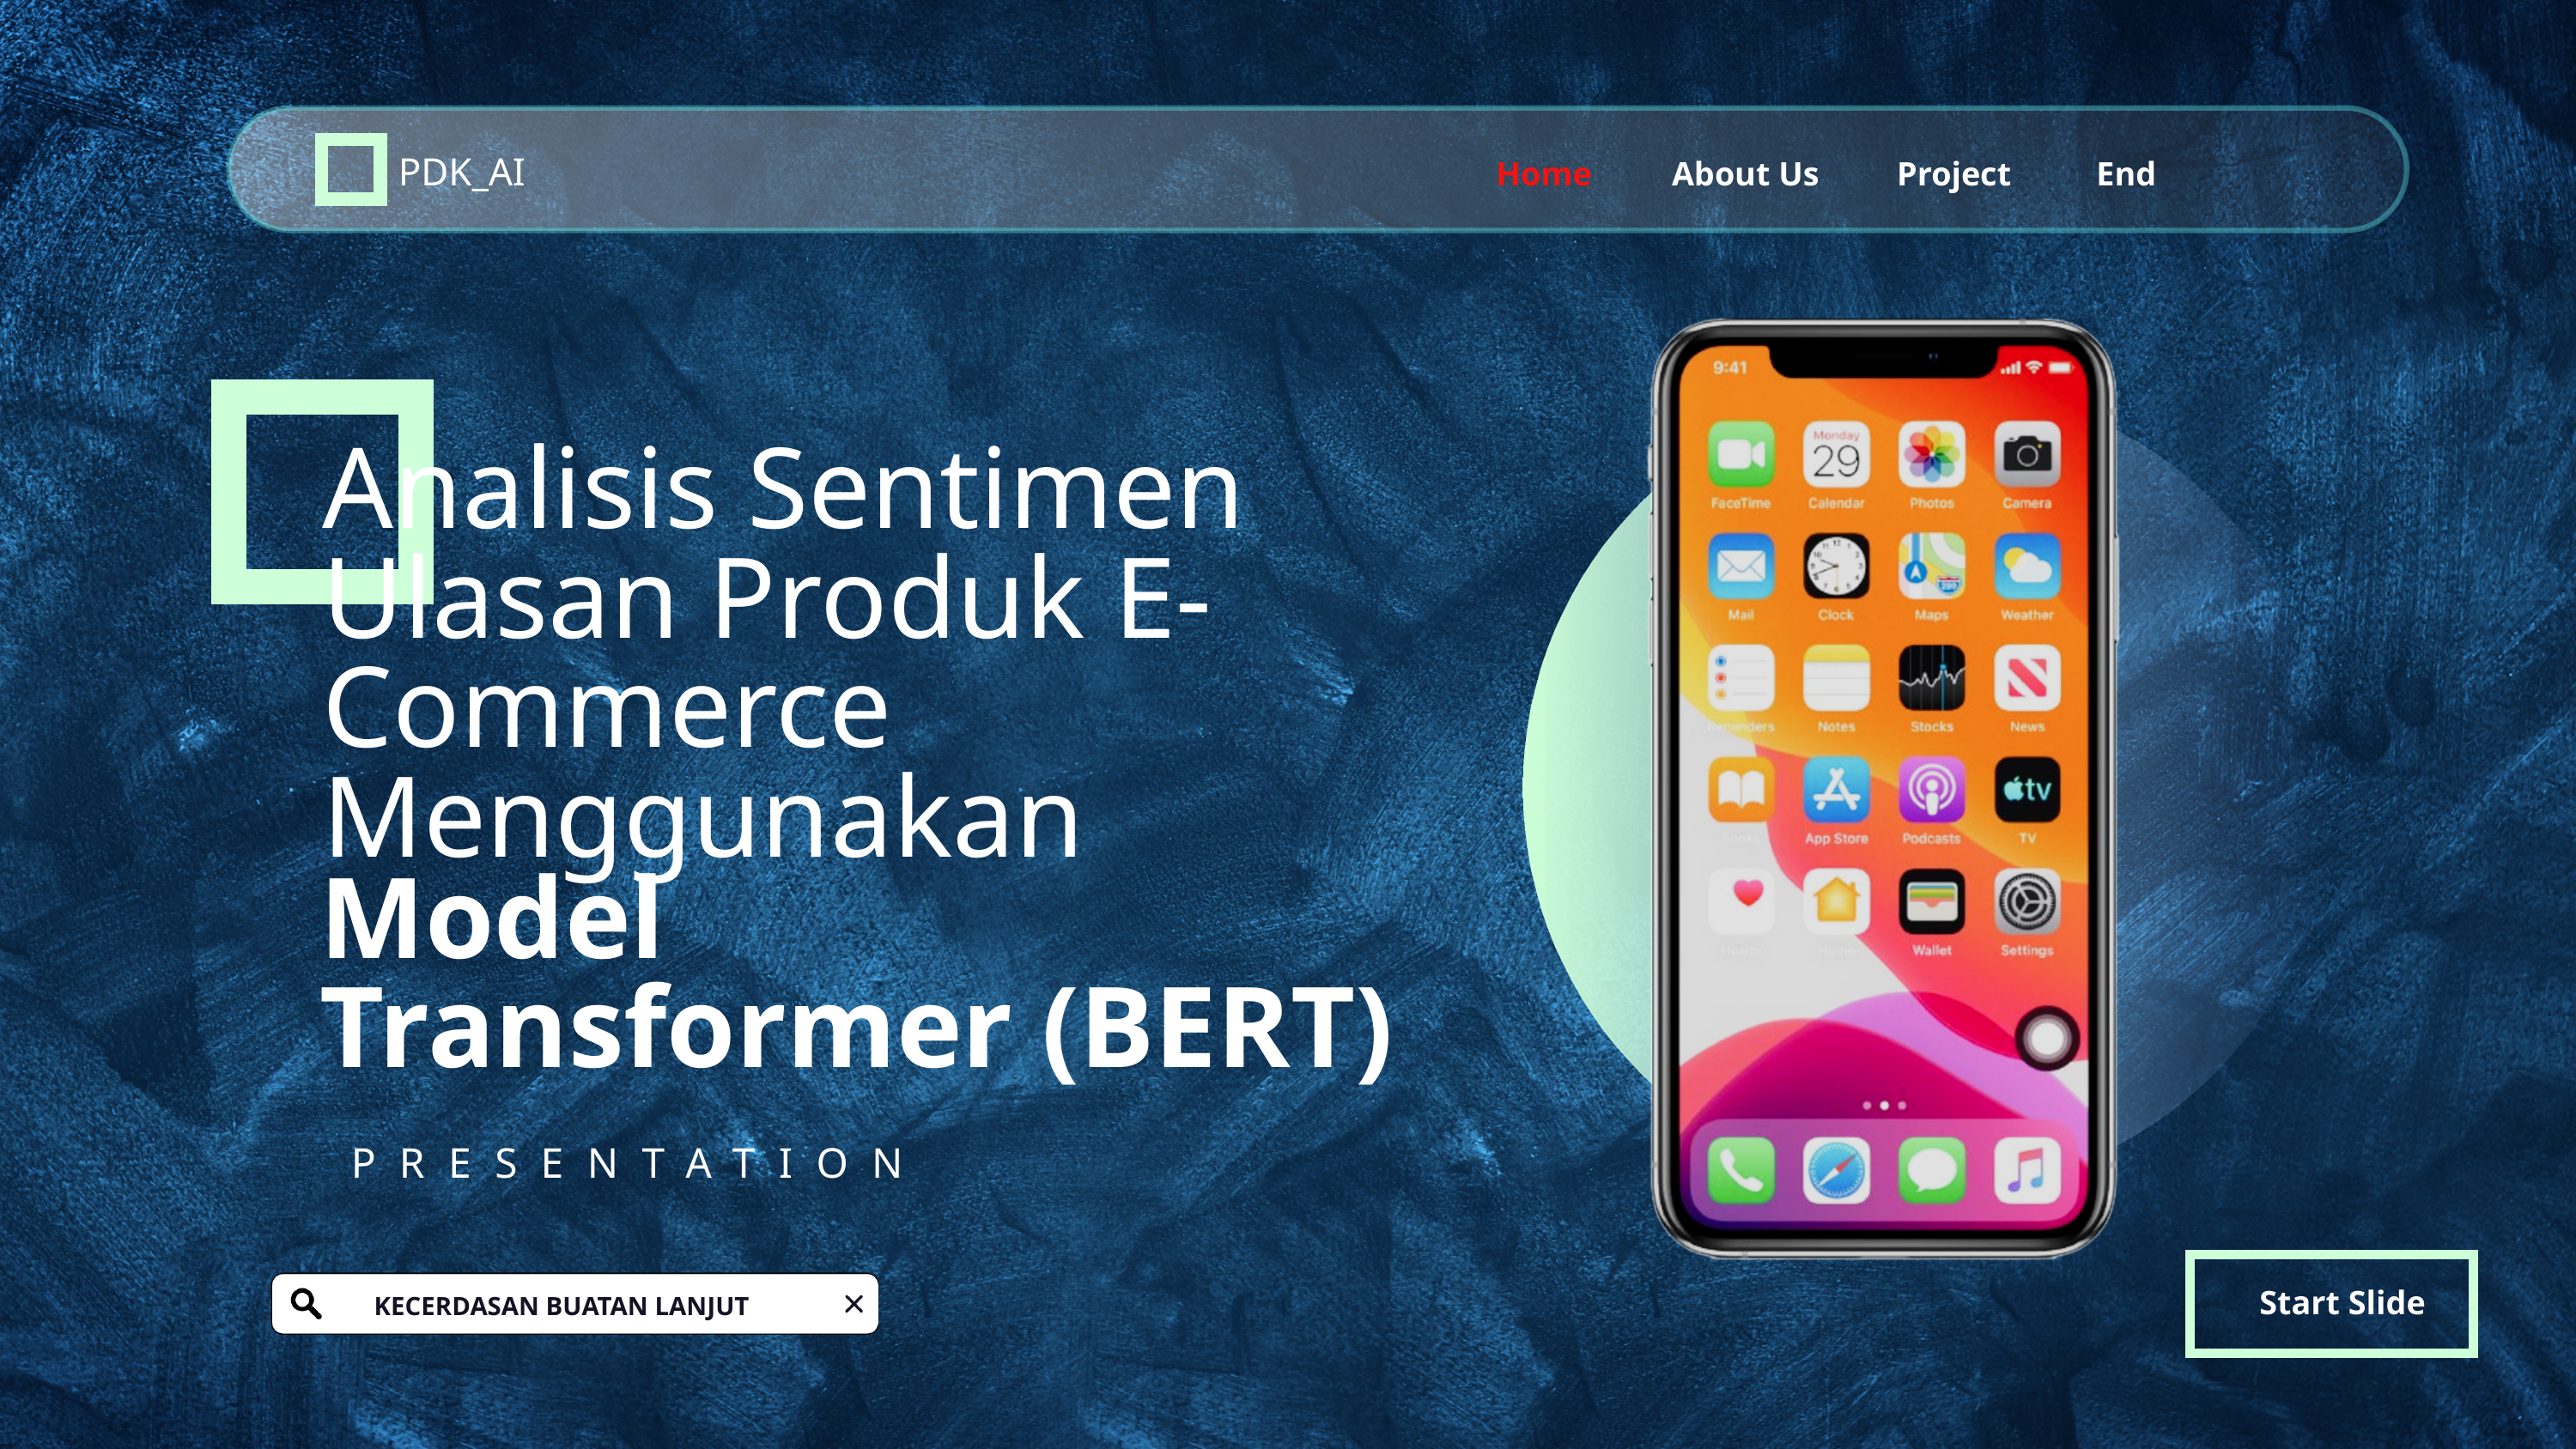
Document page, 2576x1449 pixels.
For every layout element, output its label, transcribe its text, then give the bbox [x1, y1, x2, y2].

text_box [2190, 1253, 2474, 1354]
text_box [0, 0, 2576, 1449]
text_box Analisis Sentimen Ulasan Produk E-Commerce Menggunakan [322, 441, 1157, 870]
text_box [1522, 383, 2332, 1192]
text_box KECERDASAN BUATAN LANJUT [374, 1284, 803, 1321]
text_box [321, 139, 381, 199]
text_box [228, 107, 2408, 231]
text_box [228, 397, 416, 588]
text_box [270, 1272, 879, 1335]
text_box [1157, 271, 2576, 1308]
text_box PRESENTATION [350, 1128, 1157, 1187]
text_box Model Transformer (BERT) [319, 870, 1157, 1090]
